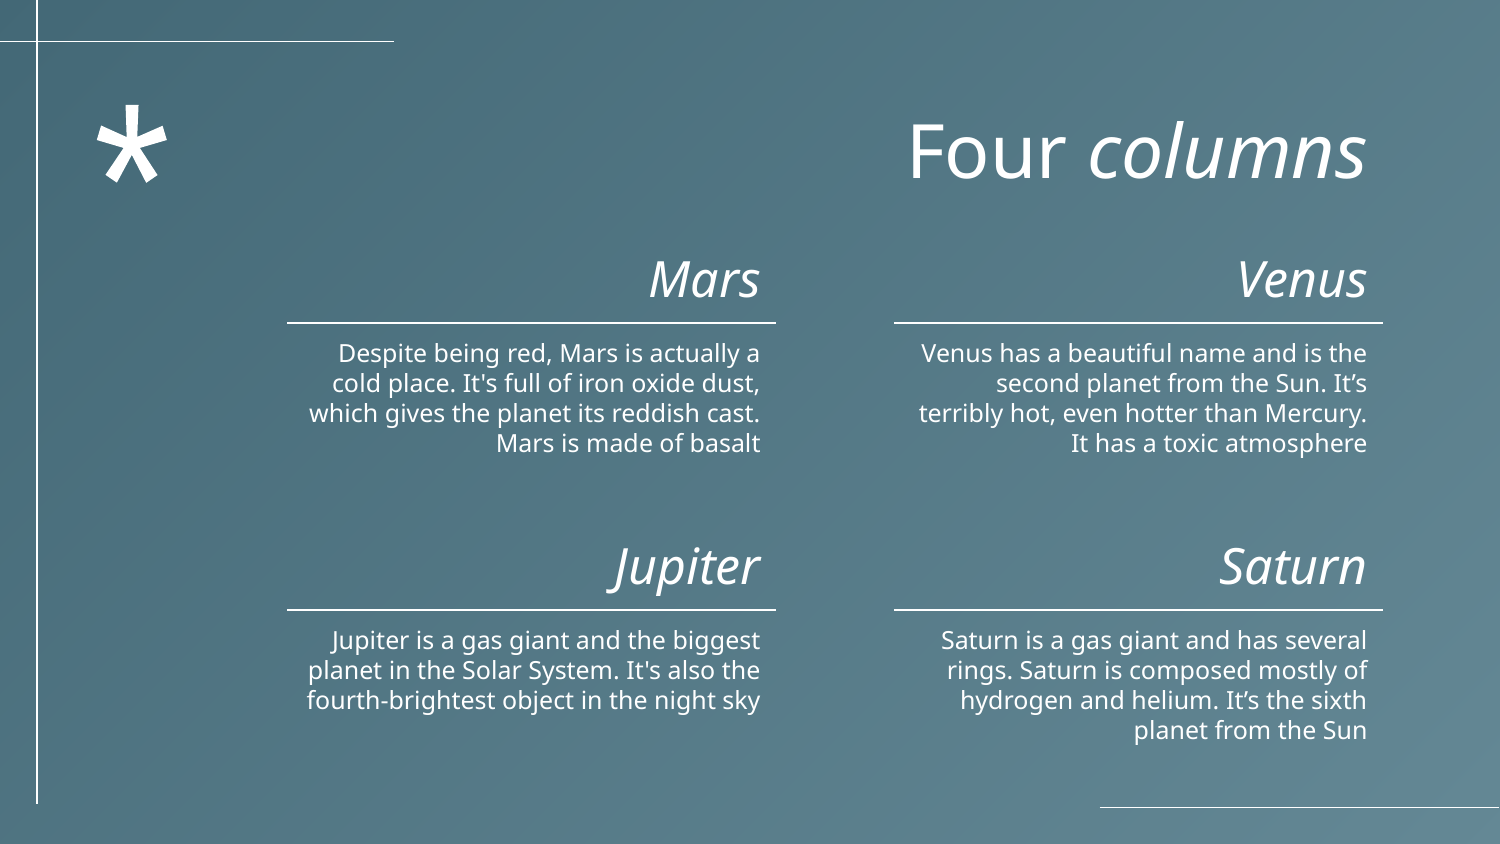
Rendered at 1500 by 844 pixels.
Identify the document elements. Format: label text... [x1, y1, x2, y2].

subtitle Jupiter is a gas giant and the biggest planet in the Solar System. It's also the fourth-brightest object in the night sky [287, 616, 777, 756]
subtitle Saturn is a gas giant and has several rings. Saturn is composed mostly of hydrogen and helium. It’s the sixth planet from the Sun [894, 616, 1383, 756]
subtitle Venus has a beautiful name and is the second planet from the Sun. It’s terribly hot, even hotter than Mercury. It has a toxic atmosphere [894, 330, 1383, 469]
subtitle Despite being red, Mars is actually a cold place. It's full of iron oxide dust, which gives the planet its reddish cast. Mars is made of basalt [287, 328, 777, 469]
subtitle Jupiter [287, 518, 776, 609]
subtitle Mars [287, 231, 776, 322]
subtitle Venus [894, 231, 1383, 322]
title Four columns [215, 88, 1383, 200]
subtitle Saturn [894, 518, 1383, 609]
